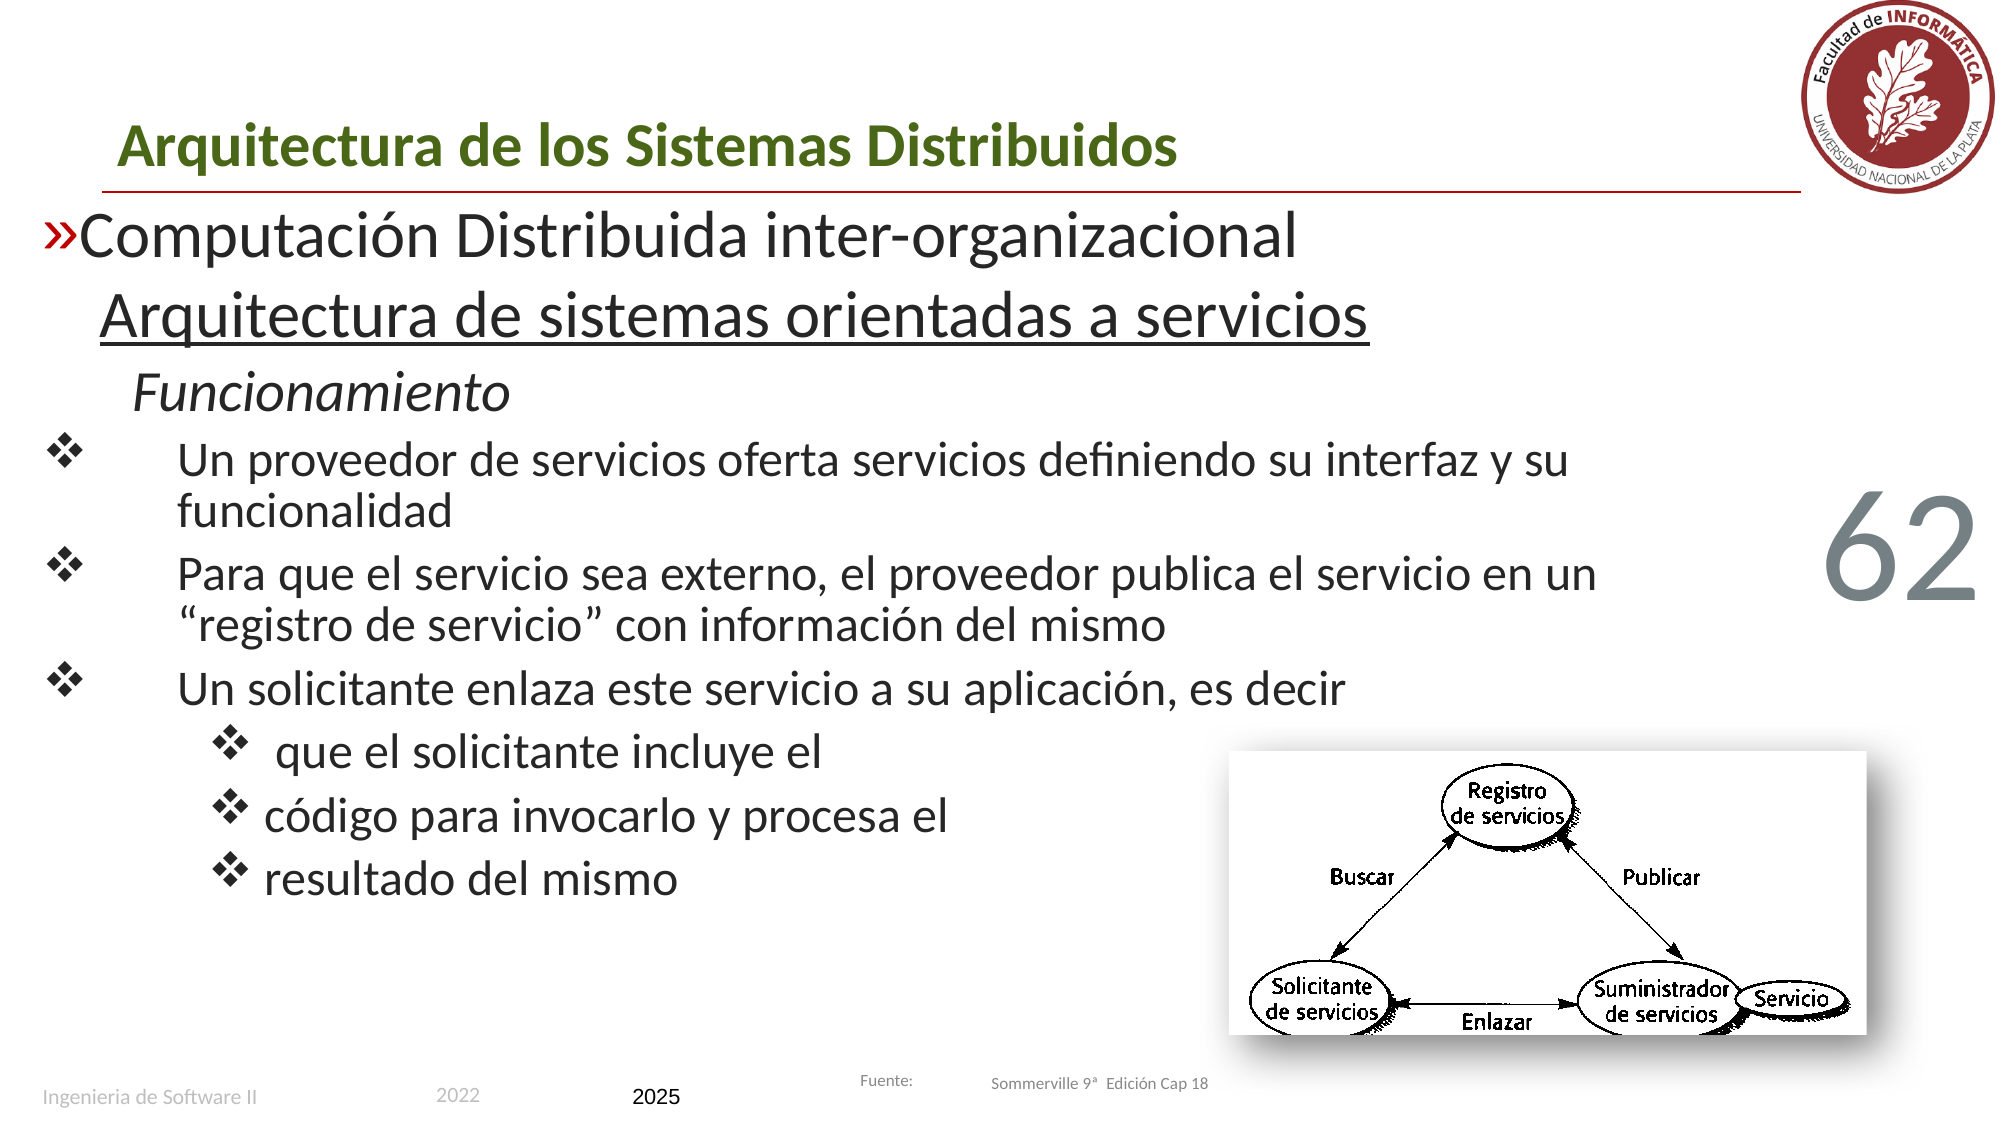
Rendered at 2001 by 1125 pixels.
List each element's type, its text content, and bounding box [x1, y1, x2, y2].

title Arquitectura de los Sistemas Distribuidos [102, 54, 1790, 240]
slide_number 2022 [421, 1073, 557, 1116]
list Sommerville 9ª Edición Cap 18 [976, 1067, 1332, 1118]
picture [1801, 0, 2000, 195]
footer Ingenieria de Software II [27, 1075, 382, 1111]
slide_number 62 [1635, 467, 1998, 640]
list Computación Distribuida inter-organizacional Arquitectura de sistemas orientadas a servicios Funcionamiento Un proveedor de servicios oferta servicios definiendo su interfaz y su funcionalidad Para que el servicio sea externo, el proveedor publica el servicio en un “registro de servicio” con información del mismo Un solicitante enlaza este servicio a su aplicación, es decir que el solicitante incluye el código para invocarlo y procesa el resultado del mismo [27, 195, 1635, 930]
picture [1228, 750, 1867, 1035]
